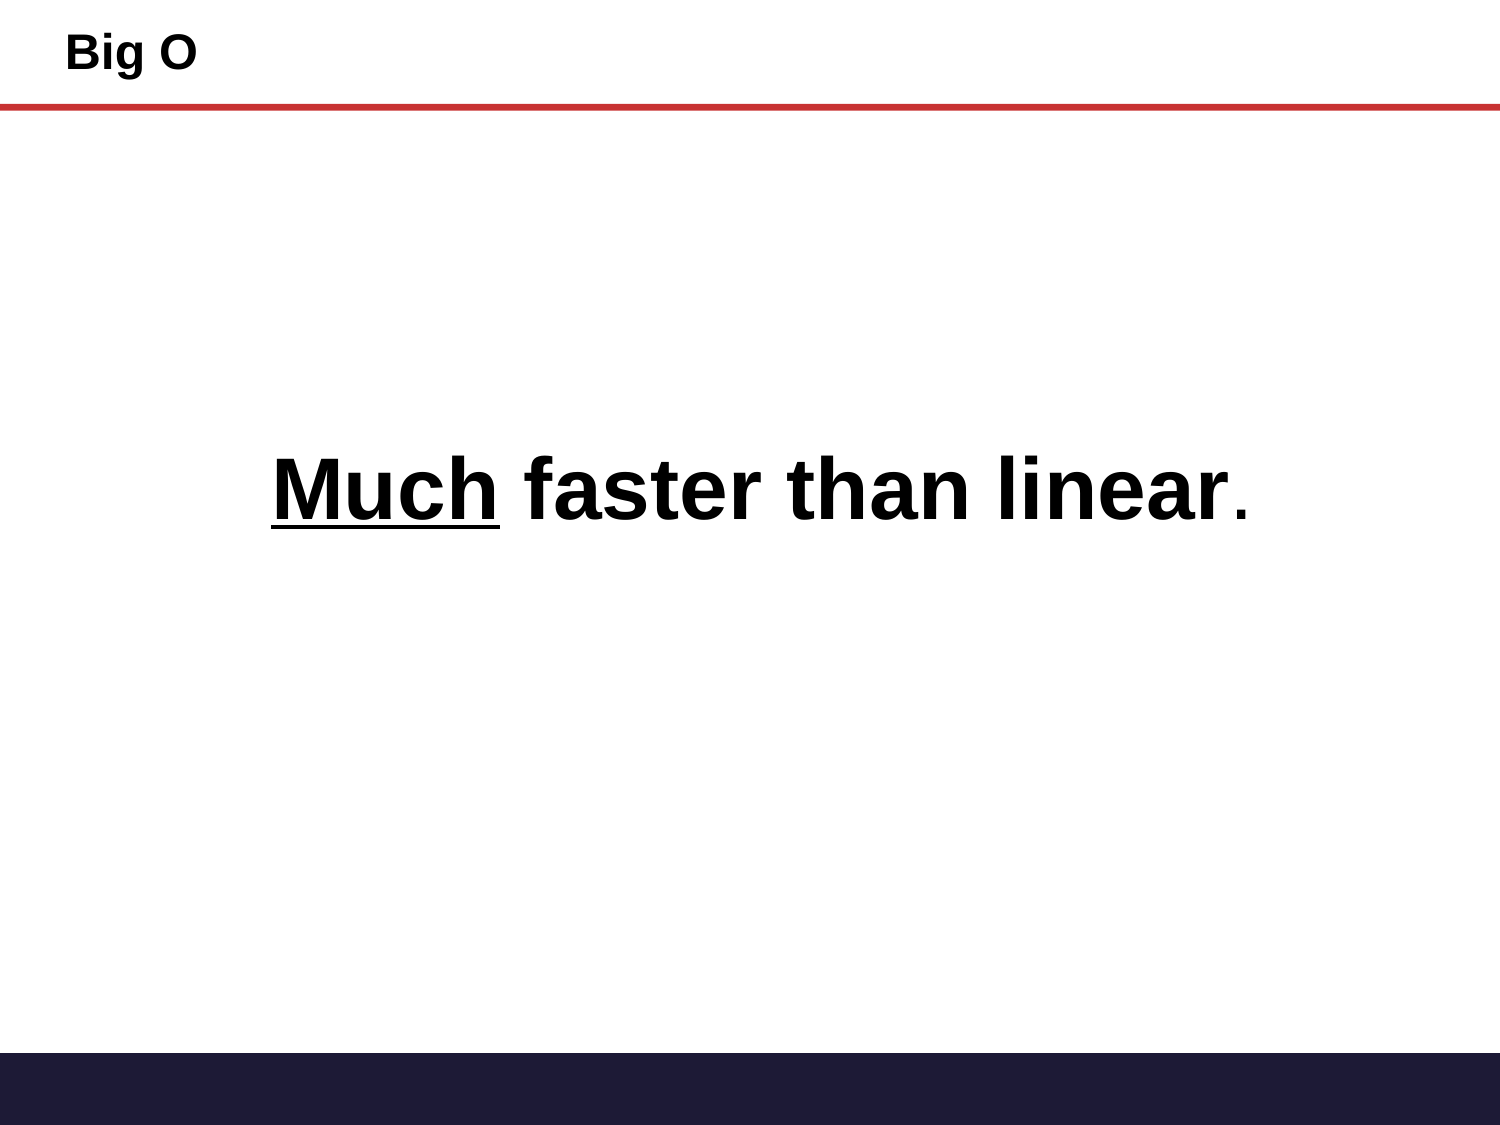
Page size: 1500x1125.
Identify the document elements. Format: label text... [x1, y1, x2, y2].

text_box Much faster than linear. [50, 425, 1475, 545]
text_box Big O [49, 0, 1425, 108]
